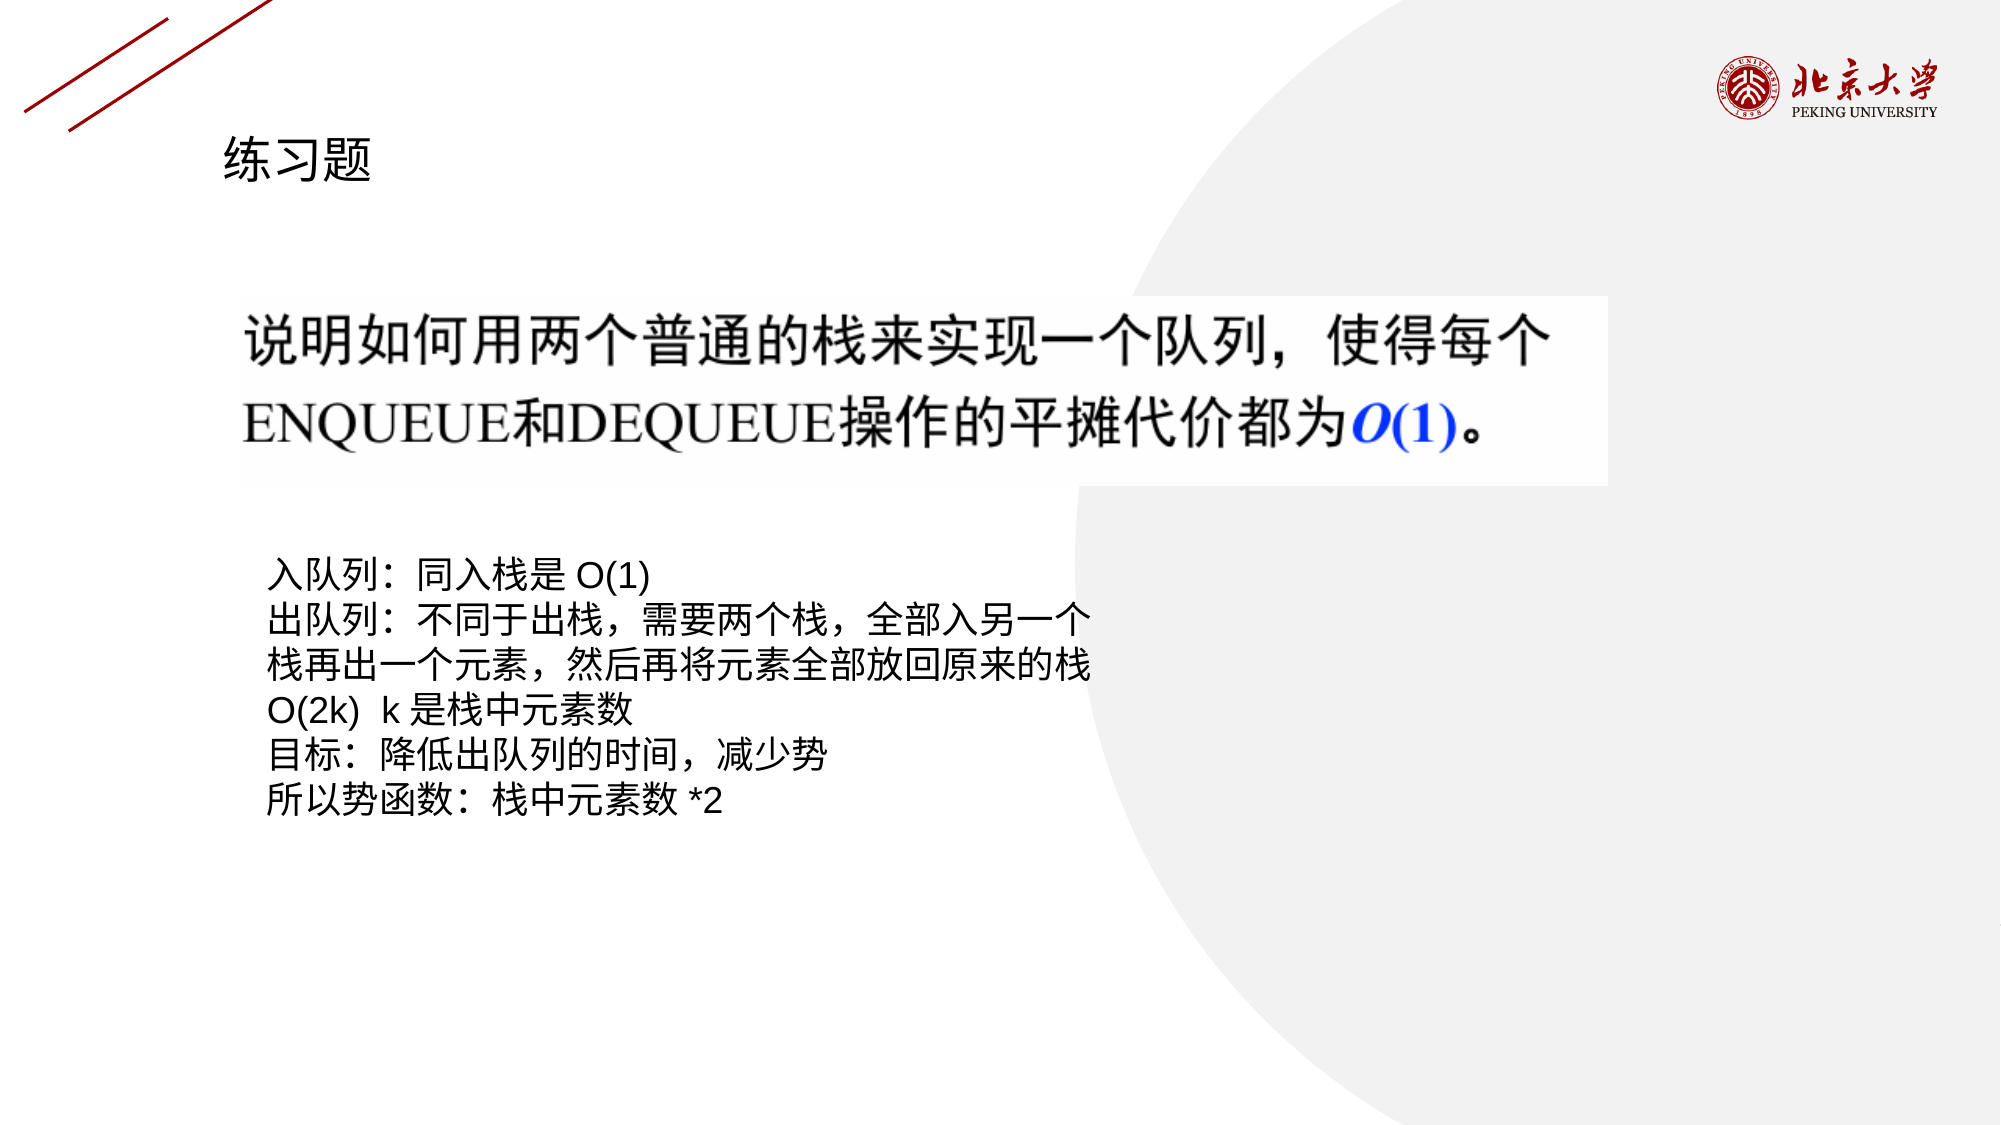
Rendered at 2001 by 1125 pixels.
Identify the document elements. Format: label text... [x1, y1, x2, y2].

picture [1717, 56, 1937, 122]
text_box 入队列：同入栈是O(1) 出队列：不同于出栈，需要两个栈，全部入另一个栈再出一个元素，然后再将元素全部放回原来的栈 O(2k) k是栈中元素数 目标：降低出队列的时间，减少势 所以势函数：栈中元素数*2 [252, 543, 1128, 829]
text_box 练习题 [207, 121, 596, 196]
picture [241, 296, 1608, 486]
text_box [1074, 0, 2000, 1125]
